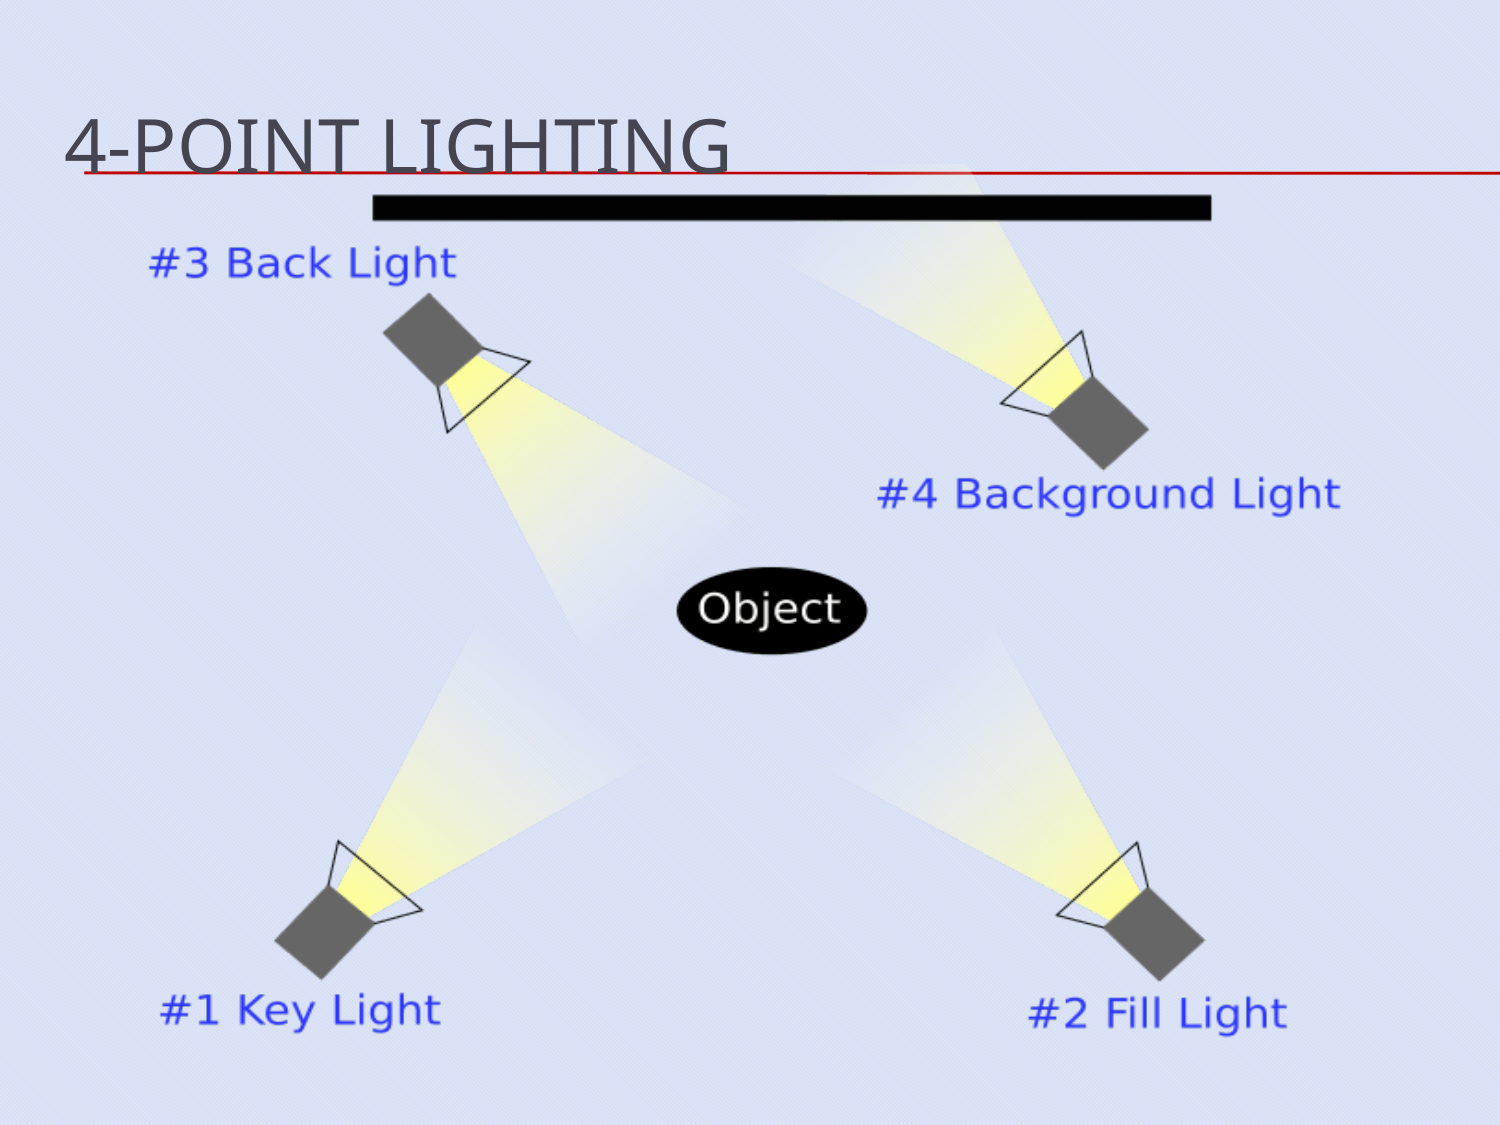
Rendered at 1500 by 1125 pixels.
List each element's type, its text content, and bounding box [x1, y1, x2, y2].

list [76, 164, 1421, 1099]
title 4-point lighting [50, 75, 1475, 213]
